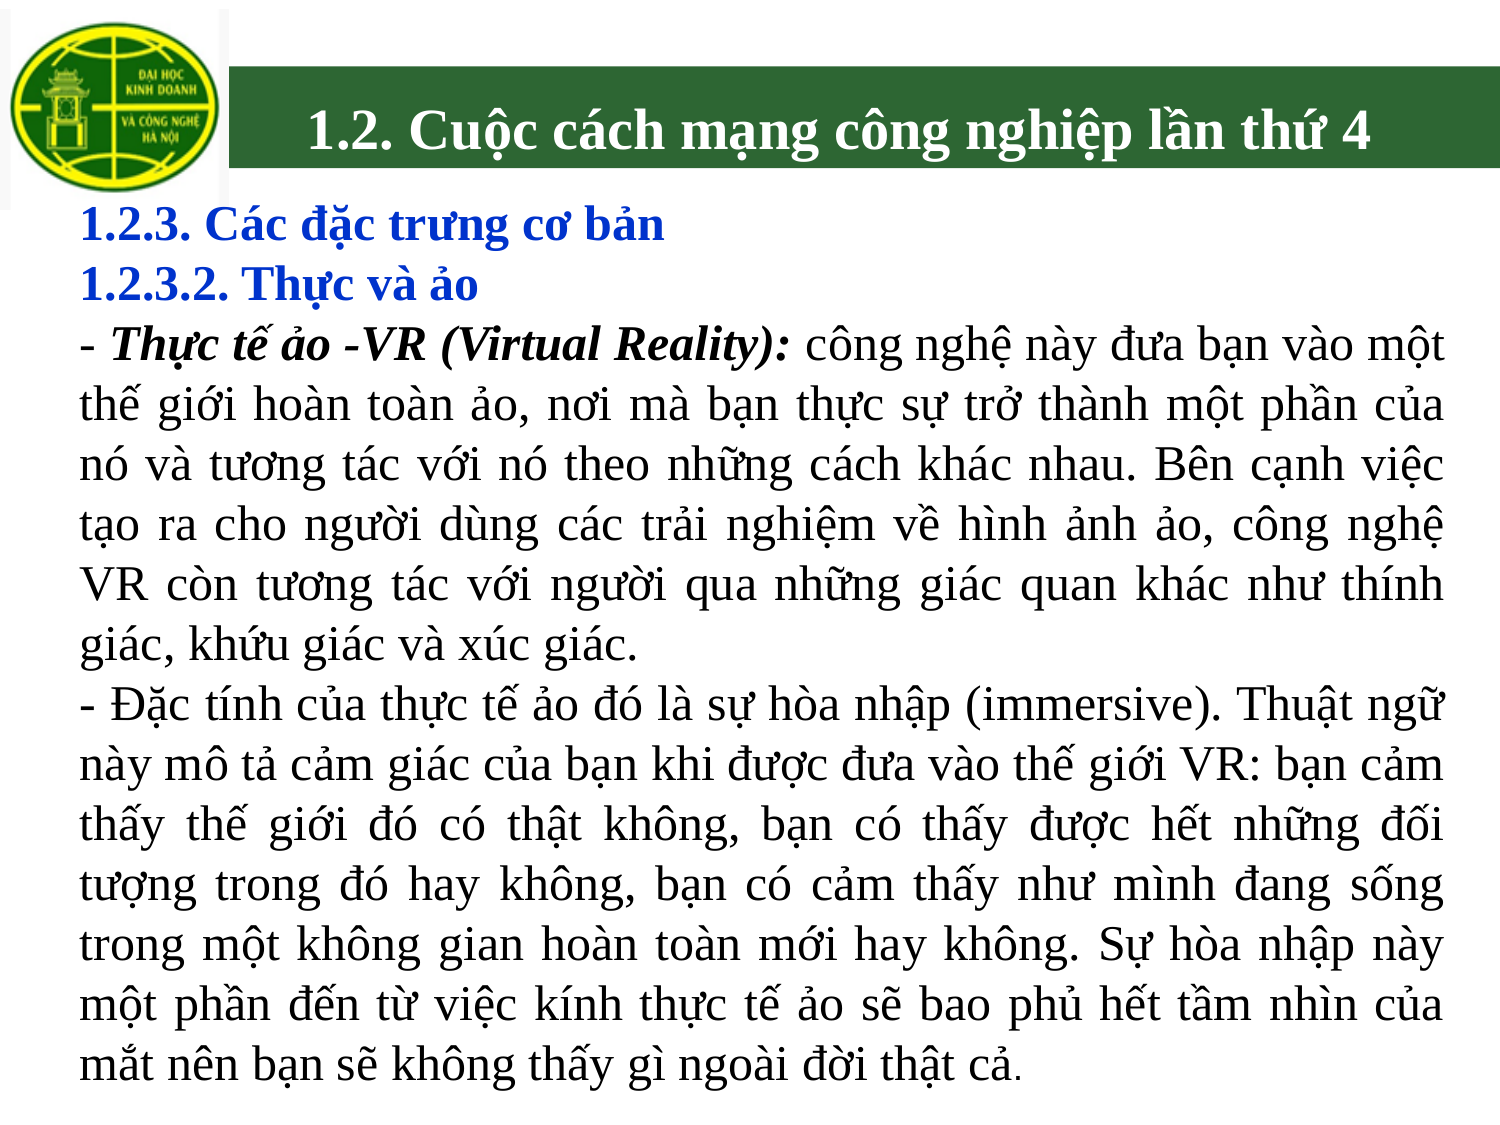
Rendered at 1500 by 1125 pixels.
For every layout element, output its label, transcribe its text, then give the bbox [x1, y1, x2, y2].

picture [0, 9, 229, 210]
list 1.2.3. Các đặc trưng cơ bản 1.2.3.2. Thực và ảo - Thực tế ảo -VR (Virtual Reality): công nghệ này đưa bạn vào một thế giới hoàn toàn ảo, nơi mà bạn thực sự trở thành một phần của nó và tương tác với nó theo những cách khác nhau. Bên cạnh việc tạo ra cho người dùng các trải nghiệm về hình ảnh ảo, công nghệ VR còn tương tác với người qua những giác quan khác như thính giác, khứu giác và xúc giác. - Đặc tính của thực tế ảo đó là sự hòa nhập (immersive). Thuật ngữ này mô tả cảm giác của bạn khi được đưa vào thế giới VR: bạn cảm thấy thế giới đó có thật không, bạn có thấy được hết những đối tượng trong đó hay không, bạn có cảm thấy như mình đang sống trong một không gian hoàn toàn mới hay không. Sự hòa nhập này một phần đến từ việc kính thực tế ảo sẽ bao phủ hết tầm nhìn của mắt nên bạn sẽ không thấy gì ngoài đời thật cả. [64, 183, 1461, 1035]
title 1.2. Cuộc cách mạng công nghiệp lần thứ 4 [216, 72, 1471, 171]
